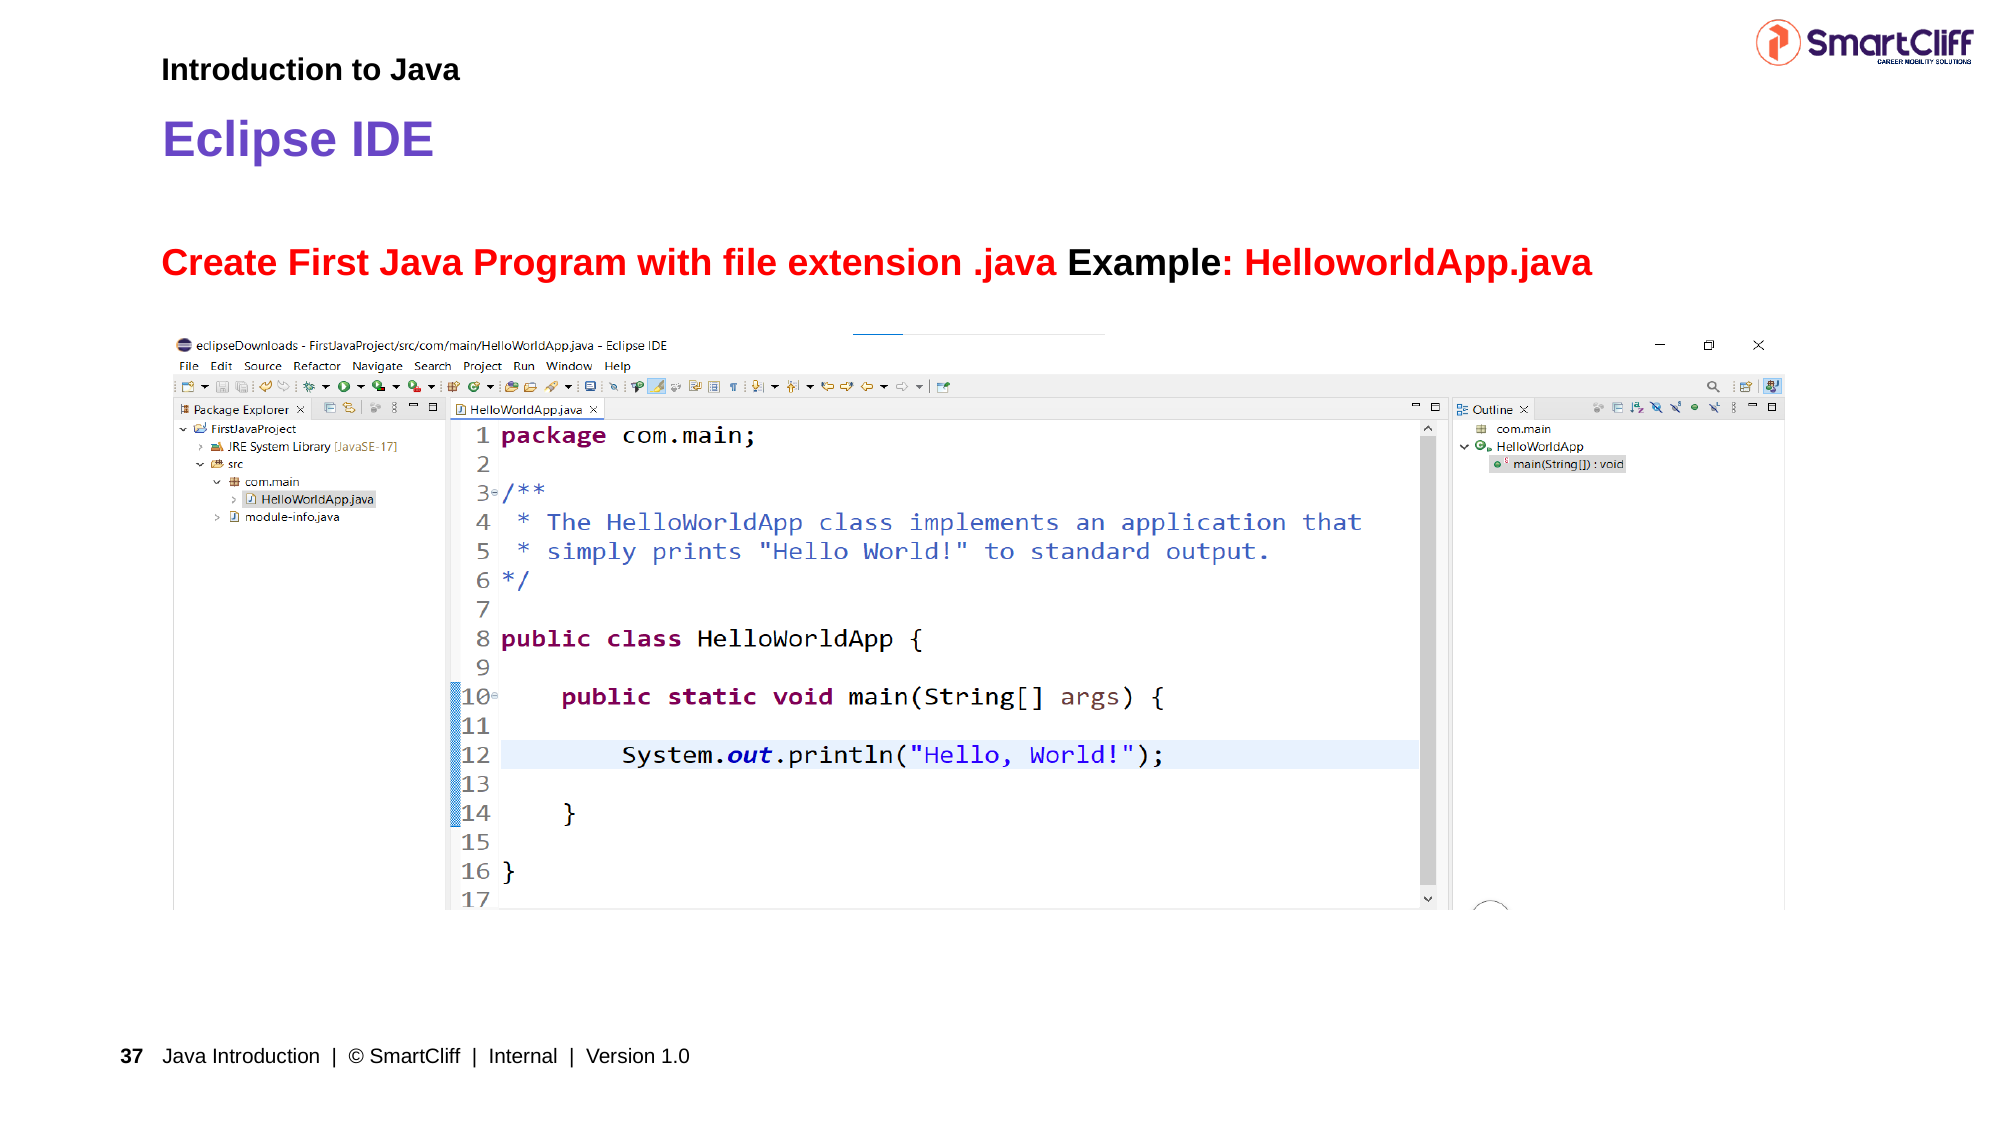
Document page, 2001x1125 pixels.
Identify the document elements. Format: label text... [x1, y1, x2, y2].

picture [1750, 13, 1980, 73]
list Create First Java Program with file extension .java Example: HelloworldApp.java [161, 237, 1953, 1019]
slide_number 37 [63, 1032, 162, 1079]
footer Java Introduction | © SmartCliff | Internal | Version 1.0 [162, 1032, 1567, 1079]
title Eclipse IDE [162, 105, 1954, 169]
list Introduction to Java [161, 48, 1953, 110]
picture [173, 334, 1785, 910]
